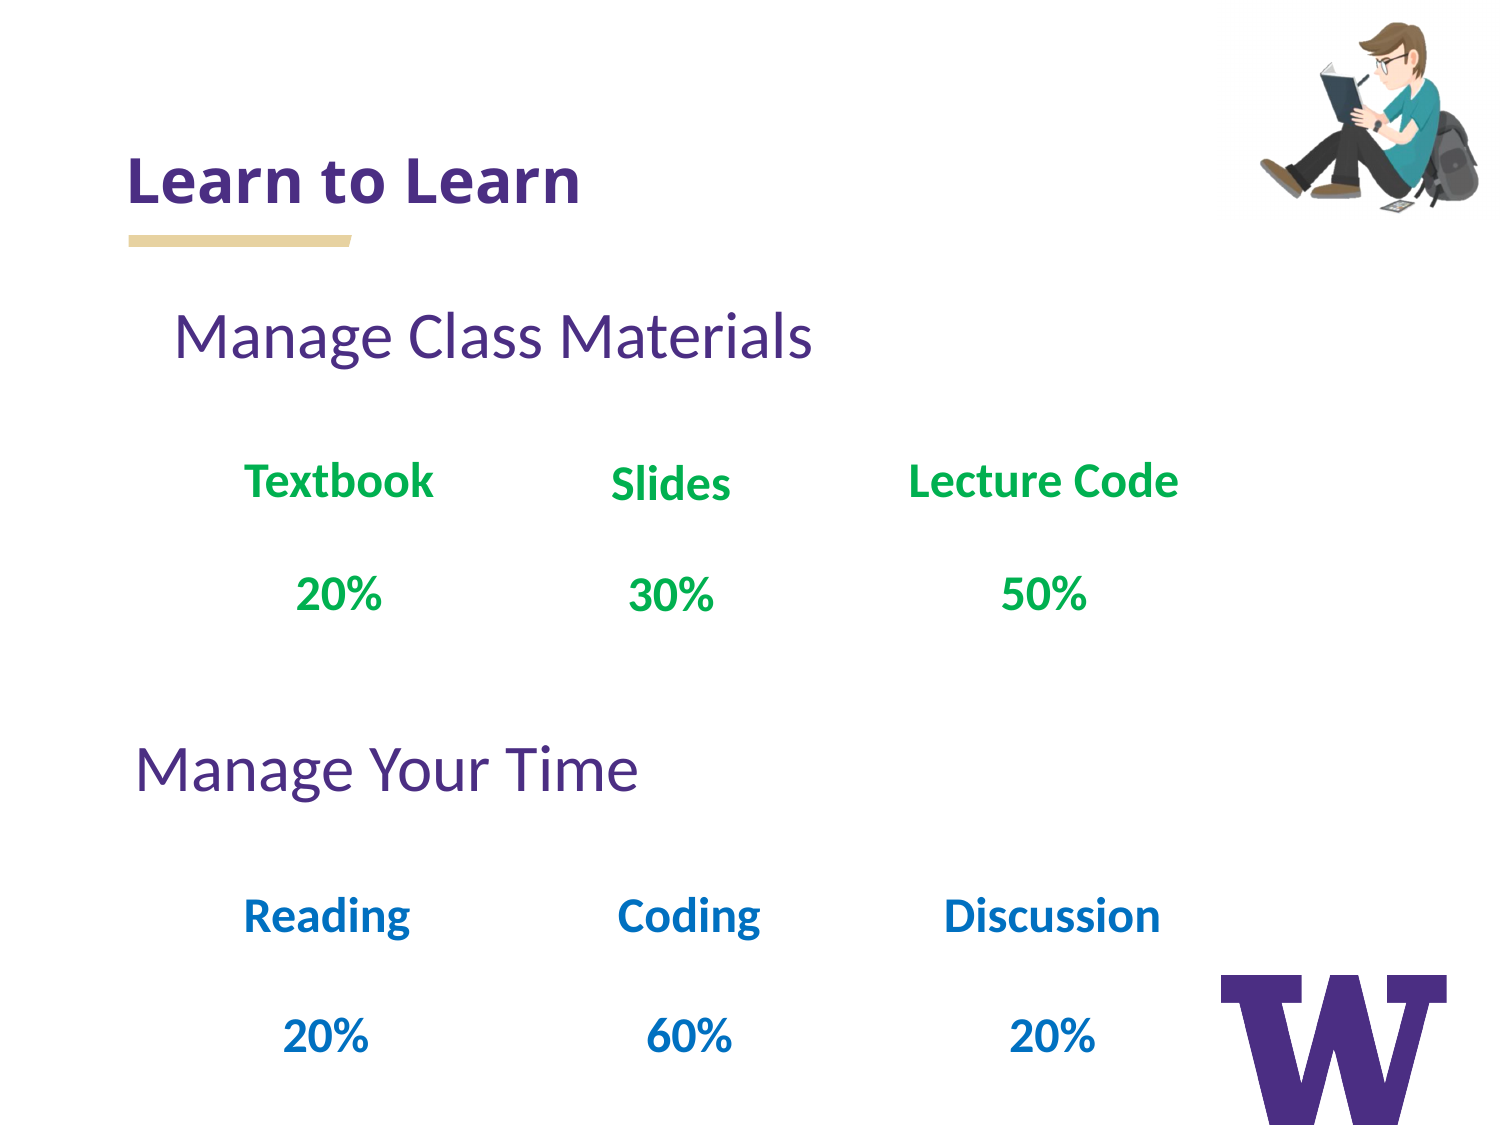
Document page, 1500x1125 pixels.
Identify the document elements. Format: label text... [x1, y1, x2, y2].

text_box Manage Class Materials [158, 284, 829, 380]
text_box Textbook [229, 439, 450, 515]
text_box Discussion [929, 874, 1177, 950]
text_box Slides [596, 443, 747, 518]
picture [1221, 975, 1447, 1125]
text_box 30% [612, 553, 730, 629]
text_box Manage Your Time [120, 716, 655, 812]
text_box 50% [985, 553, 1103, 629]
text_box 60% [631, 994, 748, 1070]
text_box 20% [994, 994, 1112, 1070]
text_box Reading [228, 874, 426, 950]
picture [128, 235, 352, 247]
picture [1217, 0, 1500, 220]
text_box 20% [267, 994, 385, 1070]
text_box Lecture Code [893, 439, 1195, 515]
text_box Coding [603, 874, 776, 950]
text_box 20% [280, 553, 398, 629]
title Learn to Learn [110, 60, 1214, 224]
